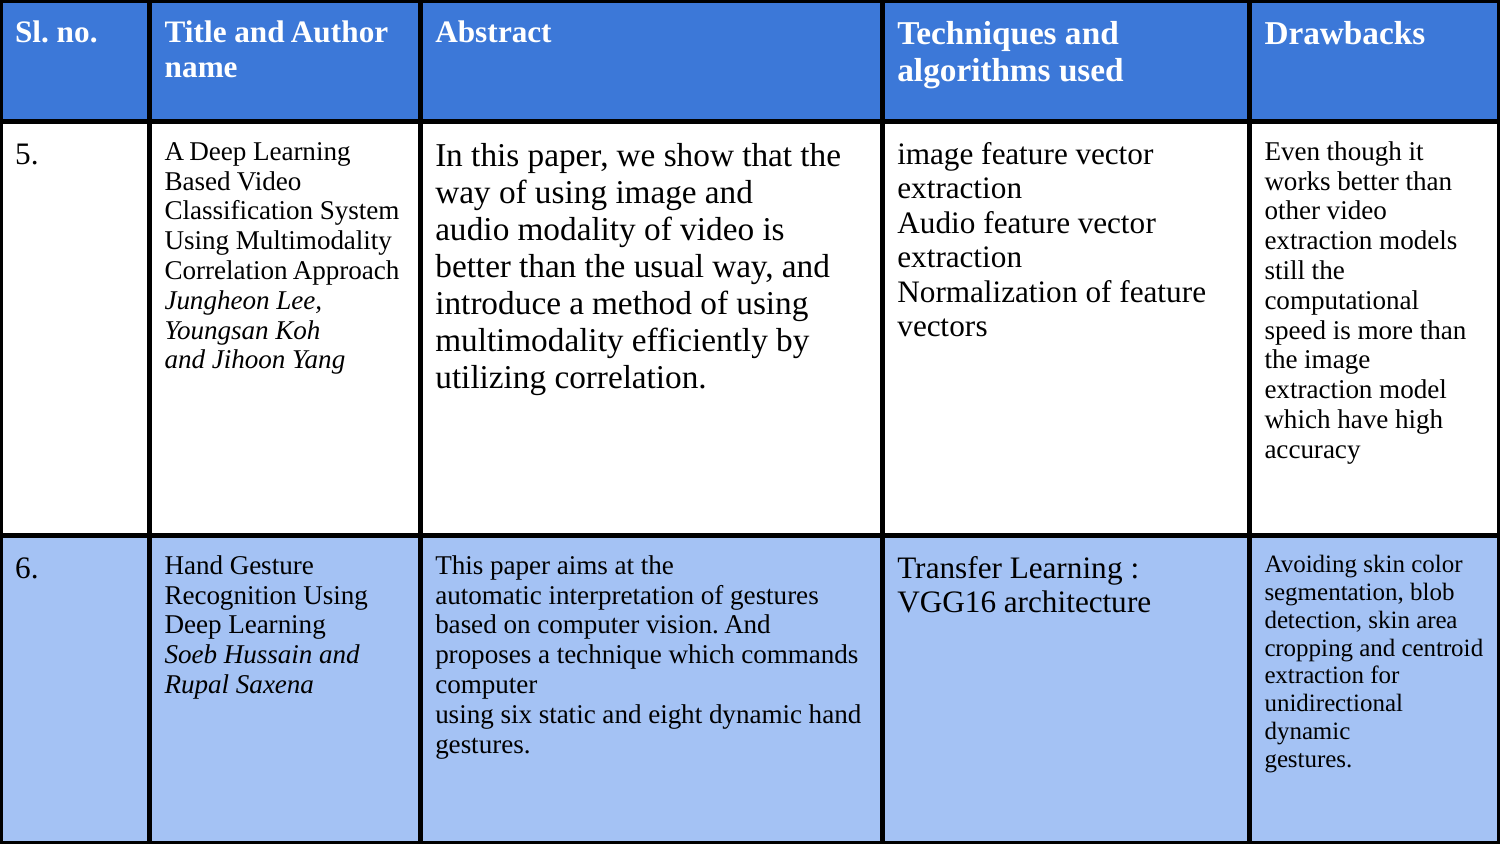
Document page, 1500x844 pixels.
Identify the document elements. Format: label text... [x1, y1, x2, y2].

table_header Techniques and algorithms used [885, 3, 1247, 119]
table_cell A Deep Learning Based Video Classification System Using Multimodality Correlation Approach Jungheon Lee, Youngsan Koh and Jihoon Yang [152, 124, 418, 533]
table_cell Avoiding skin color segmentation, blob detection, skin area cropping and centroid extraction for unidirectional dynamic gestures. [1252, 538, 1497, 841]
table_cell Hand Gesture Recognition Using Deep Learning Soeb Hussain and Rupal Saxena [152, 538, 418, 841]
table_cell Even though it works better than other video extraction models still the computational speed is more than the image extraction model which have high accuracy [1252, 124, 1497, 533]
table_header Title and Author name [152, 3, 418, 119]
table_cell 5. [3, 124, 147, 533]
table_cell image feature vector extraction Audio feature vector extraction Normalization of feature vectors [885, 124, 1247, 533]
table_header Drawbacks [1252, 3, 1497, 119]
table_cell Transfer Learning : VGG16 architecture [885, 538, 1247, 841]
table_cell In this paper, we show that the way of using image and audio modality of video is better than the usual way, and introduce a method of using multimodality efficiently by utilizing correlation. [423, 124, 880, 533]
table_cell This paper aims at the automatic interpretation of gestures based on computer vision. And proposes a technique which commands computer using six static and eight dynamic hand gestures. [423, 538, 880, 841]
table_header Abstract [423, 3, 880, 119]
table_header Sl. no. [3, 3, 147, 119]
table_cell 6. [3, 538, 147, 841]
